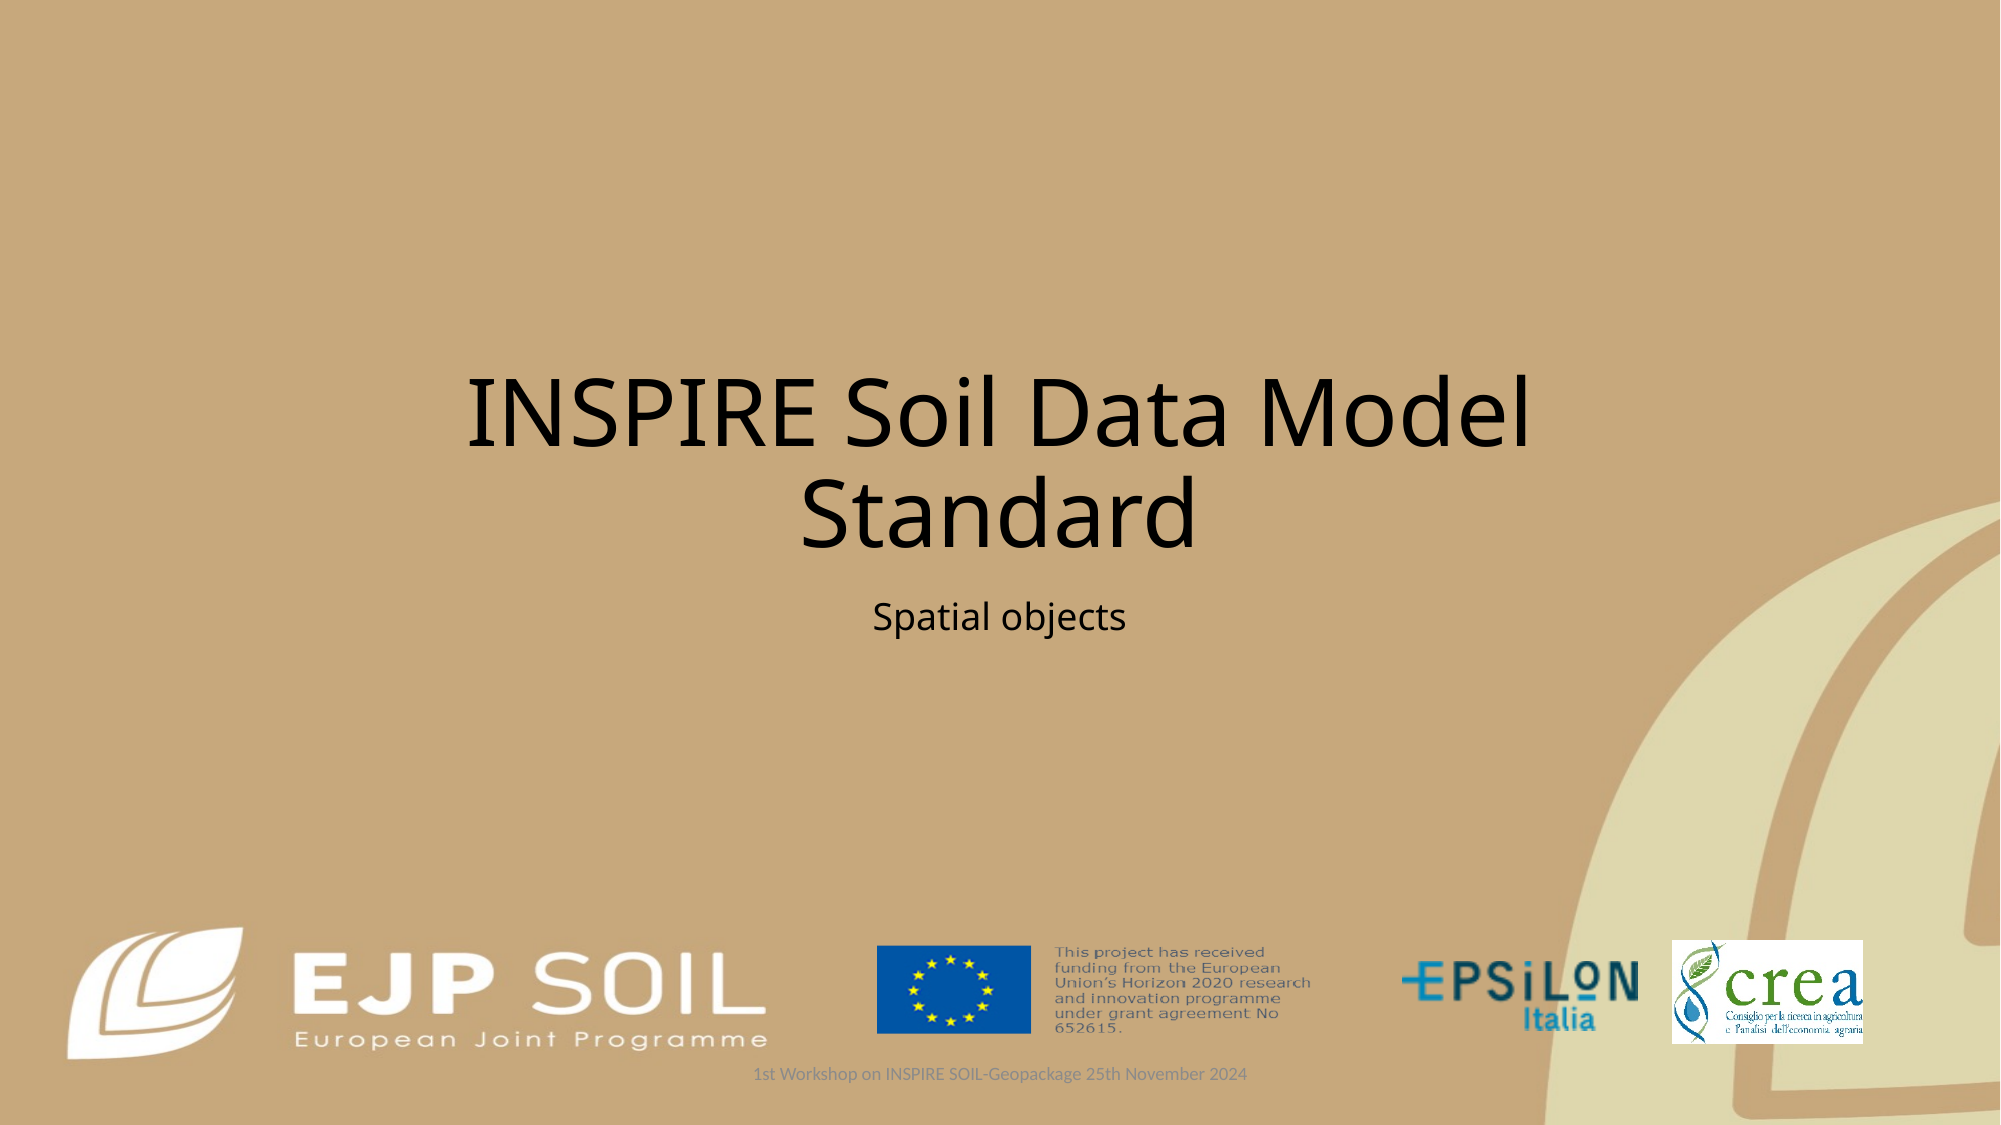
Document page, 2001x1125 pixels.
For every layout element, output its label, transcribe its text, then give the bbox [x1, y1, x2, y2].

subtitle Spatial objects [249, 590, 1750, 863]
picture [0, 0, 2001, 1125]
title INSPIRE Soil Data Model Standard [249, 184, 1750, 576]
footer 1st Workshop on INSPIRE SOIL-Geopackage 25th November 2024 [662, 1042, 1338, 1103]
